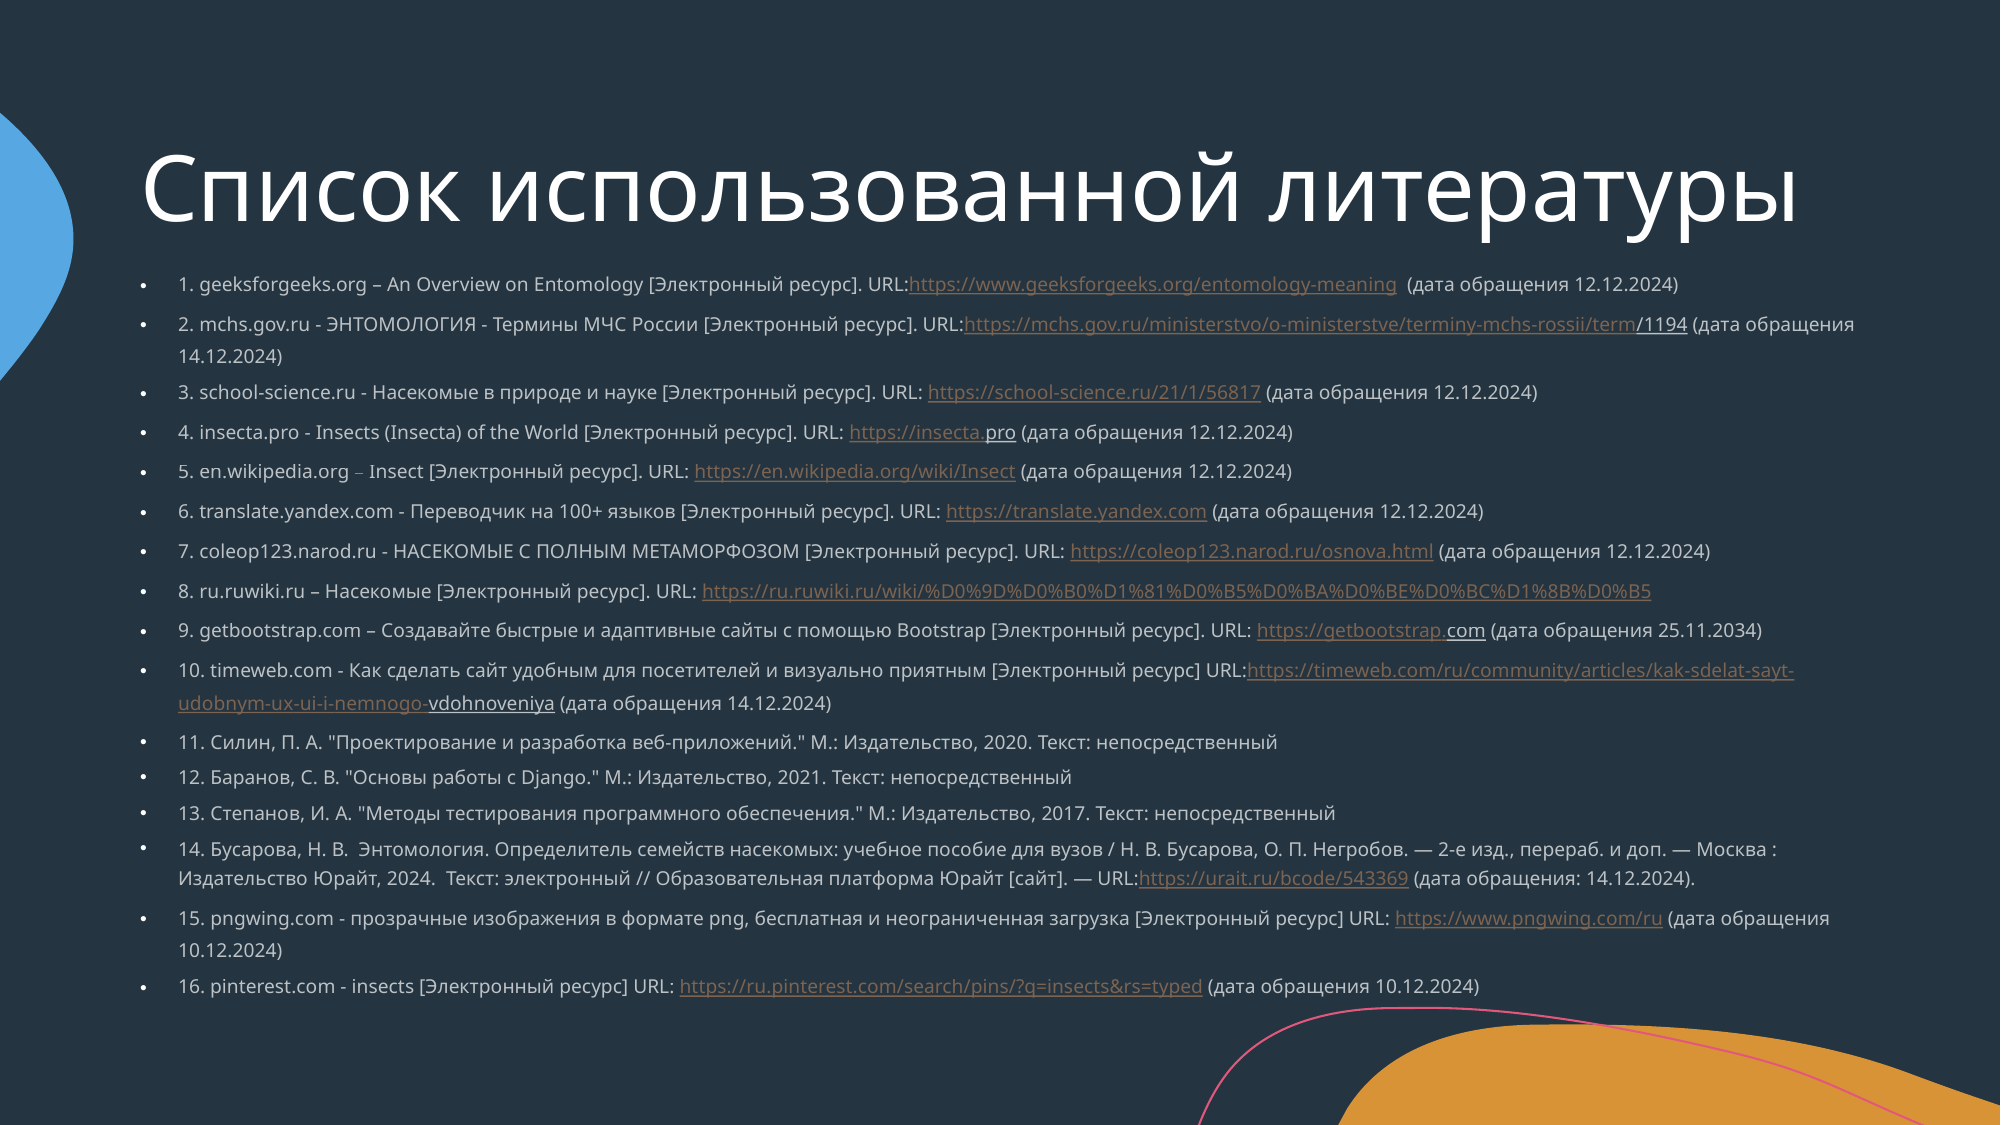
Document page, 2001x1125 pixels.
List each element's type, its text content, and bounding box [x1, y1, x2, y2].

title Список использованной литературы [125, 125, 1875, 258]
list 1. geeksforgeeks.org – An Overview on Entomology [Электронный ресурс]. URL:https://www.geeksforgeeks.org/entomology-meaning (дата обращения 12.12.2024) 2. mchs.gov.ru - ЭНТОМОЛОГИЯ - Термины МЧС России [Электронный ресурс]. URL:https://mchs.gov.ru/ministerstvo/o-ministerstve/terminy-mchs-rossii/term/1194 (дата обращения 14.12.2024) 3. school-science.ru - Насекомые в природе и науке [Электронный ресурс]. URL: https://school-science.ru/21/1/56817 (дата обращения 12.12.2024) 4. insecta.pro - Insects (Insecta) of the World [Электронный ресурс]. URL: https://insecta.pro (дата обращения 12.12.2024) 5. en.wikipedia.org – Insect [Электронный ресурс]. URL: https://en.wikipedia.org/wiki/Insect (дата обращения 12.12.2024) 6. translate.yandex.com - Переводчик на 100+ языков [Электронный ресурс]. URL: https://translate.yandex.com (дата обращения 12.12.2024) 7. coleop123.narod.ru - НАСЕКОМЫЕ С ПОЛНЫМ МЕТАМОРФОЗОМ [Электронный ресурс]. URL: https://coleop123.narod.ru/osnova.html (дата обращения 12.12.2024) 8. ru.ruwiki.ru – Насекомые [Электронный ресурс]. URL: https://ru.ruwiki.ru/wiki/%D0%9D%D0%B0%D1%81%D0%B5%D0%BA%D0%BE%D0%BC%D1%8B%D0%B5 9. getbootstrap.com – Создавайте быстрые и адаптивные сайты с помощью Bootstrap [Электронный ресурс]. URL: https://getbootstrap.com (дата обращения 25.11.2034) 10. timeweb.com - Как сделать сайт удобным для посетителей и визуально приятным [Электронный ресурс] URL:https://timeweb.com/ru/community/articles/kak-sdelat-sayt-udobnym-ux-ui-i-nemnogo-vdohnoveniya (дата обращения 14.12.2024) 11. Силин, П. А. "Проектирование и разработка веб-приложений." М.: Издательство, 2020. Текст: непосредственный 12. Баранов, С. В. "Основы работы с Django." М.: Издательство, 2021. Текст: непосредственный 13. Степанов, И. А. "Методы тестирования программного обеспечения." М.: Издательство, 2017. Текст: непосредственный 14. Бусарова, Н. В. Энтомология. Определитель семейств насекомых: учебное пособие для вузов / Н. В. Бусарова, О. П. Негробов. — 2-е изд., перераб. и доп. — Москва : Издательство Юрайт, 2024. Текст: электронный // Образовательная платформа Юрайт [сайт]. — URL:https://urait.ru/bcode/543369 (дата обращения: 14.12.2024). 15. pngwing.com - прозрачные изображения в формате png, бесплатная и неограниченная загрузка [Электронный ресурс] URL: https://www.pngwing.com/ru (дата обращения 10.12.2024) 16. pinterest.com - insects [Электронный ресурс] URL: https://ru.pinterest.com/search/pins/?q=insects&rs=typed (дата обращения 10.12.2024) [125, 258, 1875, 1022]
